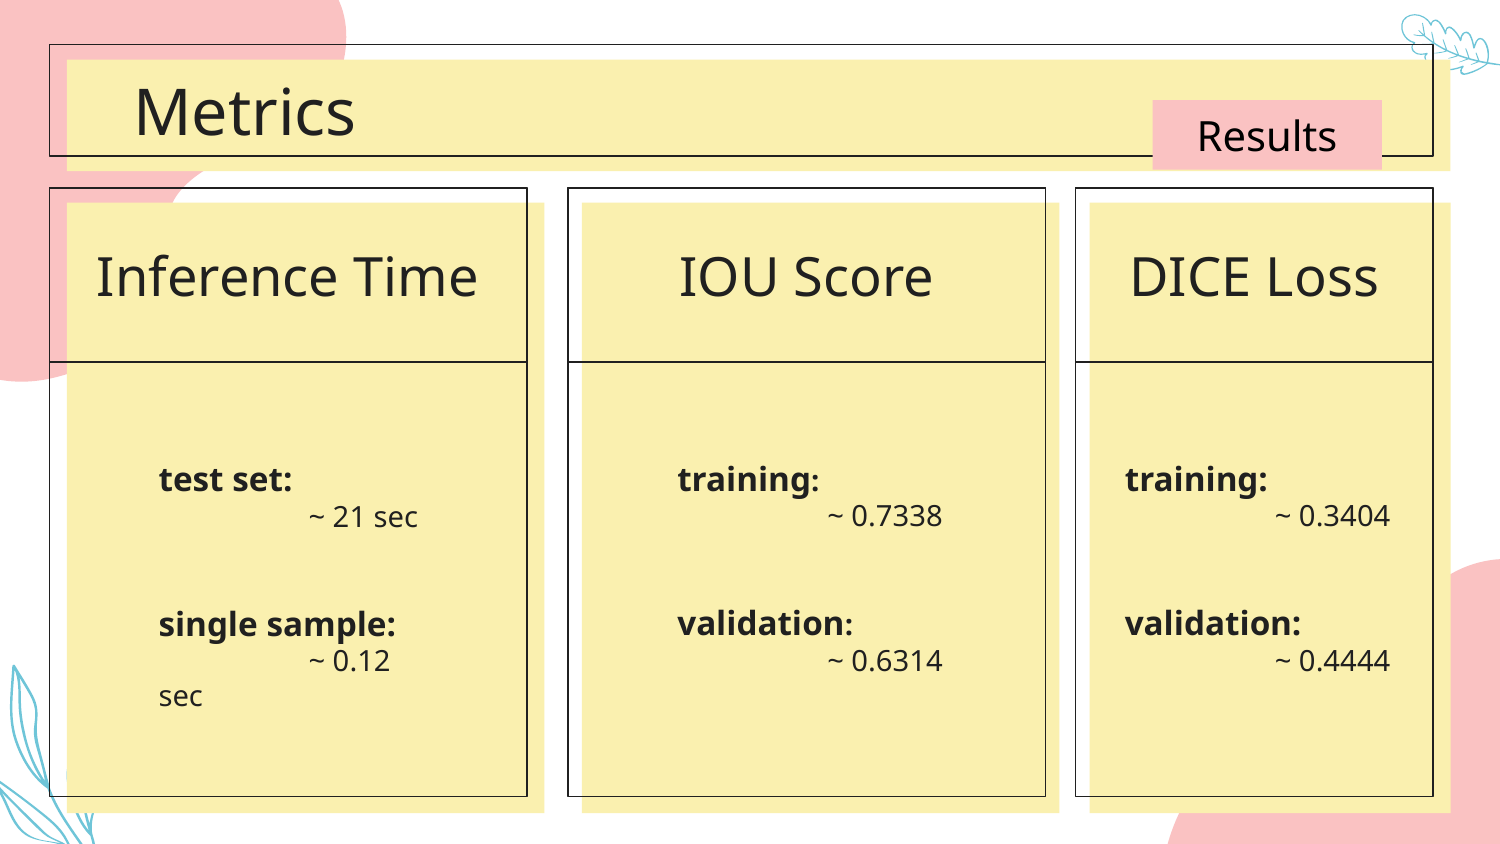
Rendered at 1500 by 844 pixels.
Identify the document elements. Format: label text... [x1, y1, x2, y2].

title Inference Time [49, 187, 528, 363]
title IOU Score [567, 187, 1046, 363]
text_box training: ~ 0.7338 validation: ~ 0.6314 [639, 442, 975, 740]
title Metrics [118, 63, 1382, 157]
title DICE Loss [1075, 187, 1434, 363]
subtitle test set: ~ 21 sec single sample: ~ 0.12 sec [120, 442, 456, 741]
text_box training: ~ 0.3404 validation: ~ 0.4444 [1086, 442, 1422, 740]
text_box Results [1152, 100, 1382, 170]
